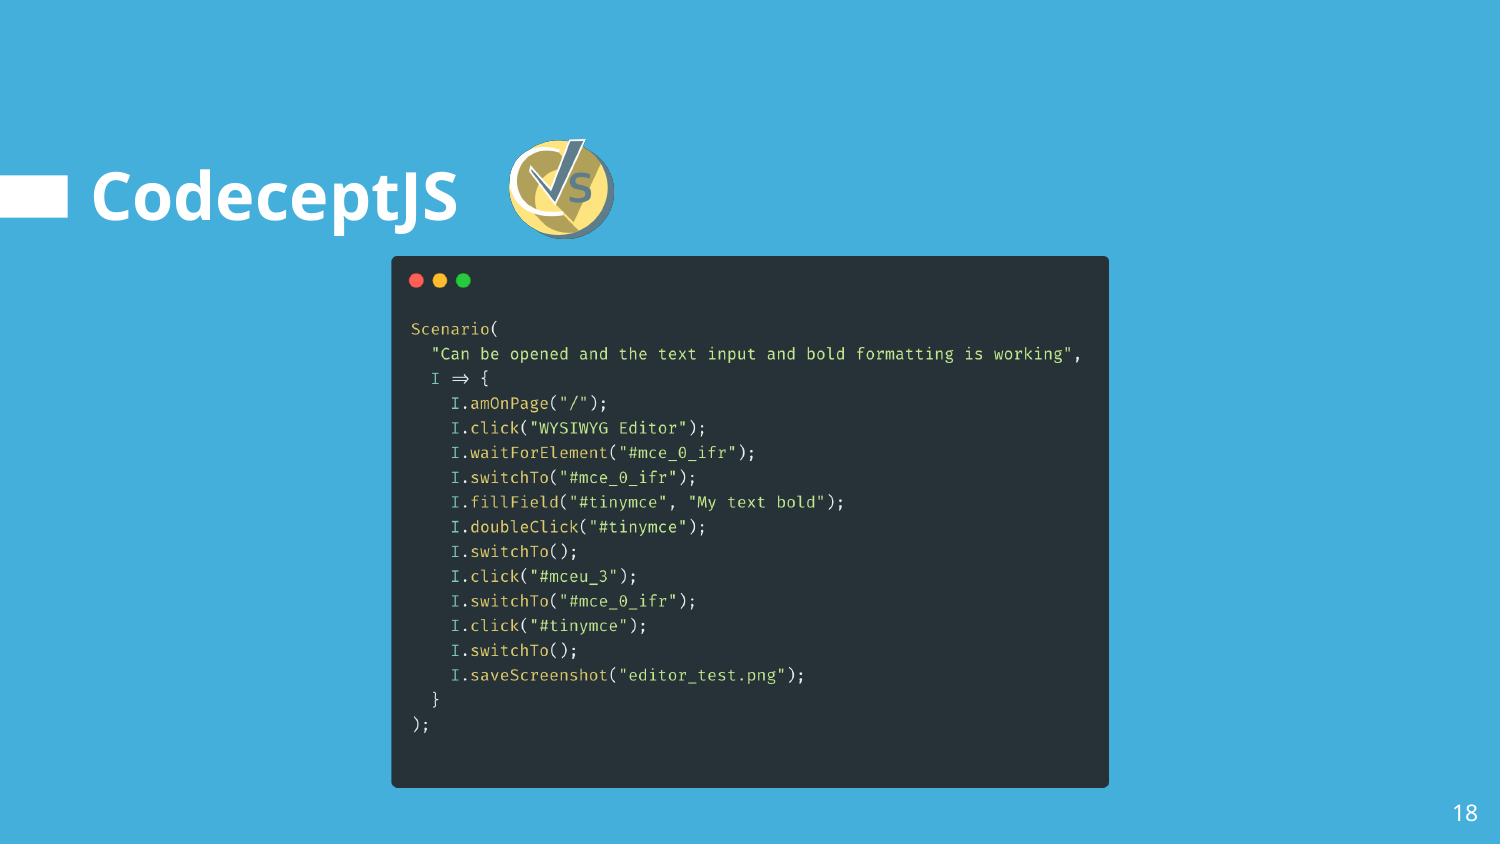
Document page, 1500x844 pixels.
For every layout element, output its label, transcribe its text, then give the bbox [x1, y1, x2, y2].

slide_number 18 [1403, 783, 1494, 832]
title CodeceptJS [75, 73, 1425, 250]
picture [325, 138, 1175, 844]
